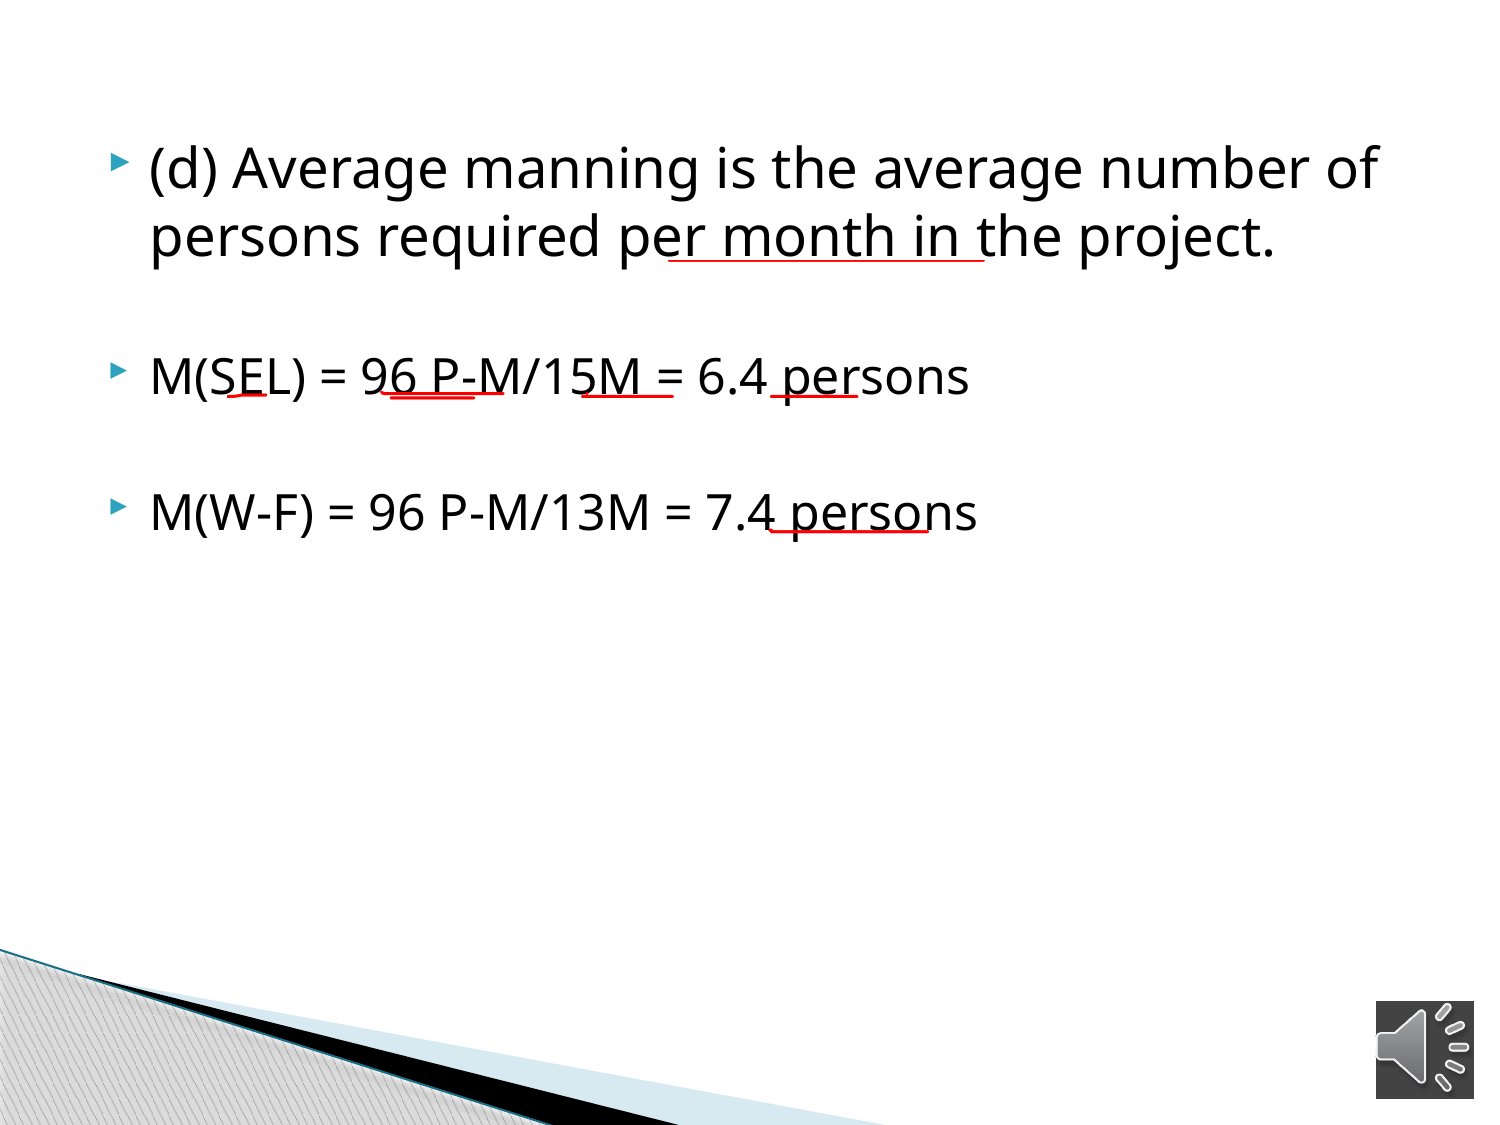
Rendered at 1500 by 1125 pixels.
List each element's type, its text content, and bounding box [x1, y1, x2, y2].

picture [1374, 999, 1476, 1101]
list (d) Average manning is the average number of persons required per month in the project. M(SEL) = 96 P-M/15M = 6.4 persons M(W-F) = 96 P-M/13M = 7.4 persons [75, 125, 1425, 1005]
picture [227, 260, 995, 543]
